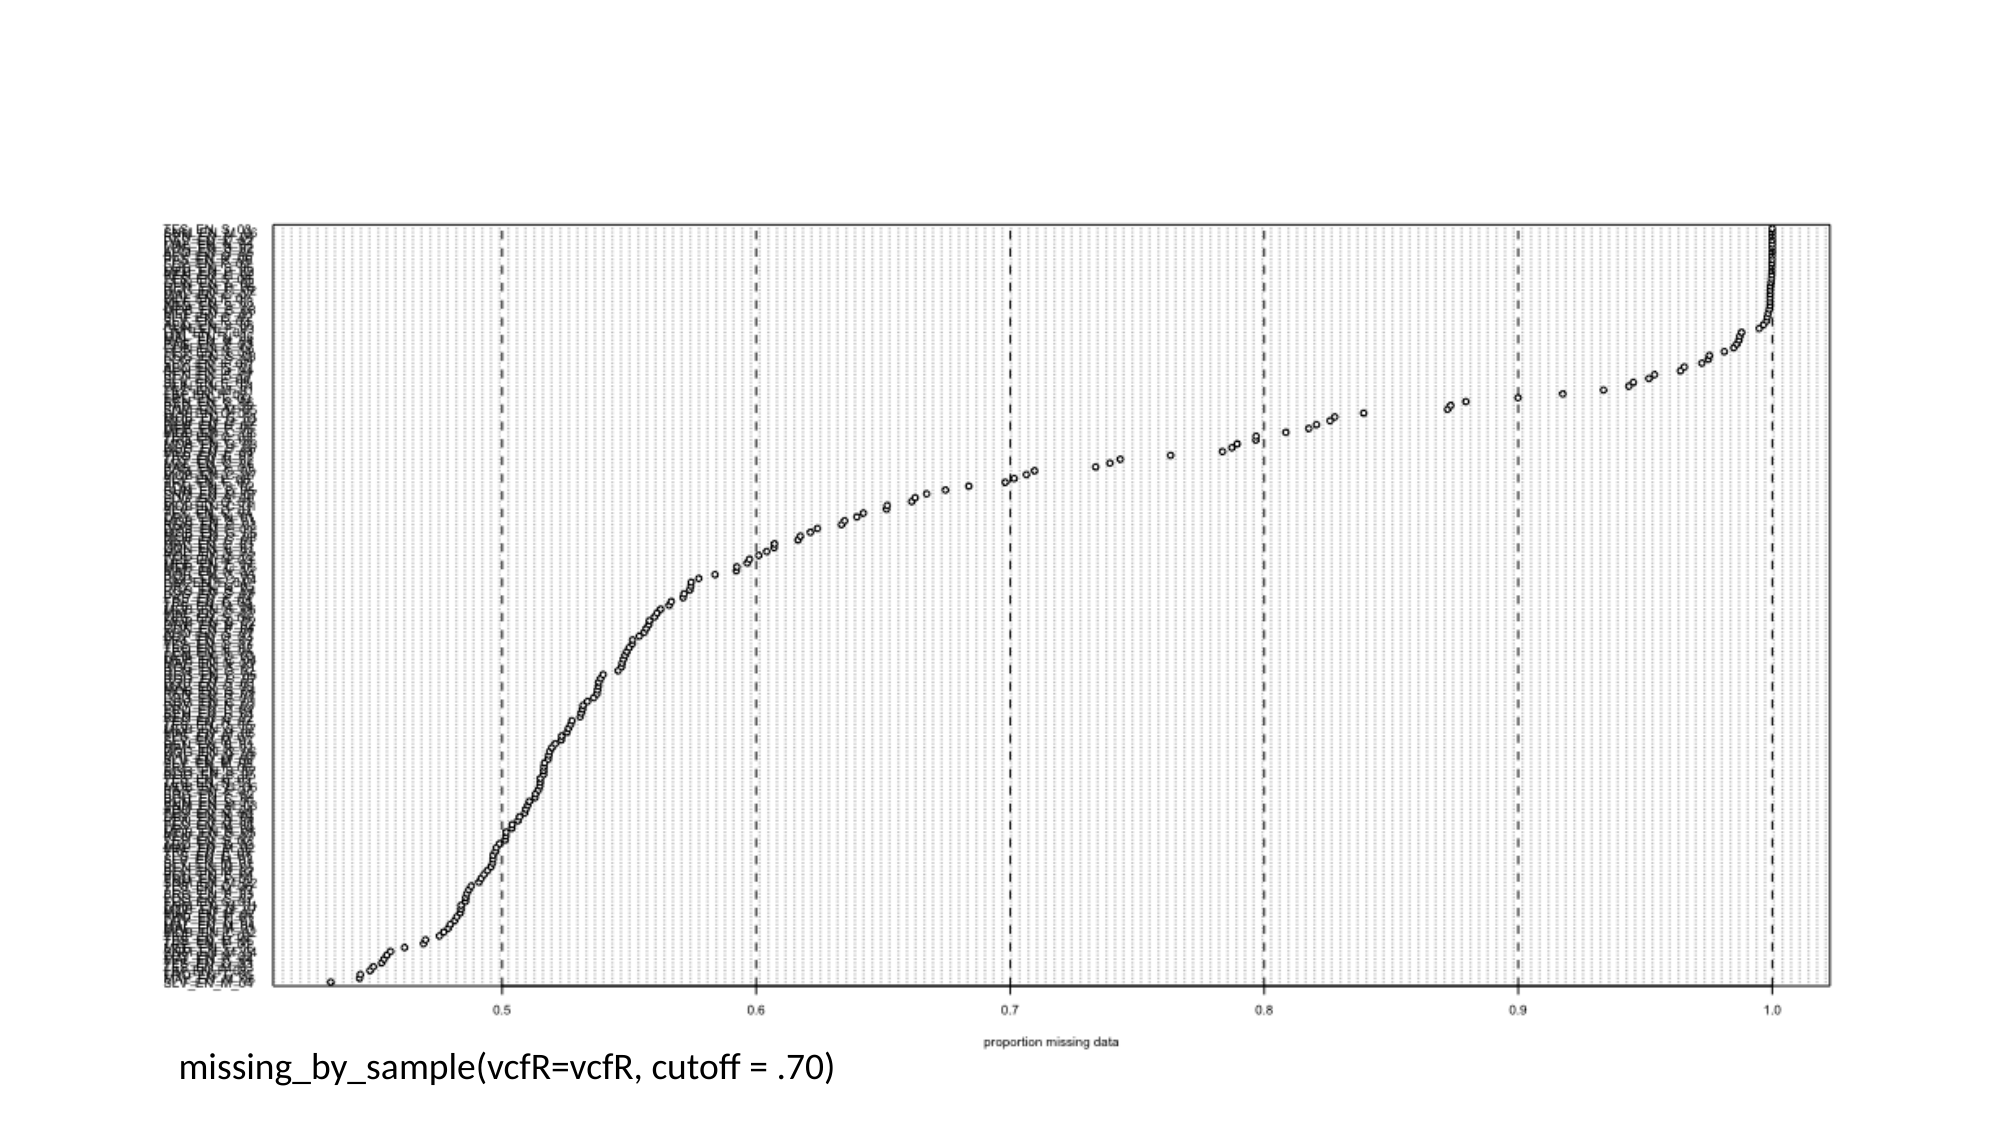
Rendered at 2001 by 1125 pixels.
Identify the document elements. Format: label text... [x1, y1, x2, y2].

picture [137, 161, 1863, 1066]
text_box missing_by_sample(vcfR=vcfR, cutoff = .70) [163, 1066, 852, 1095]
